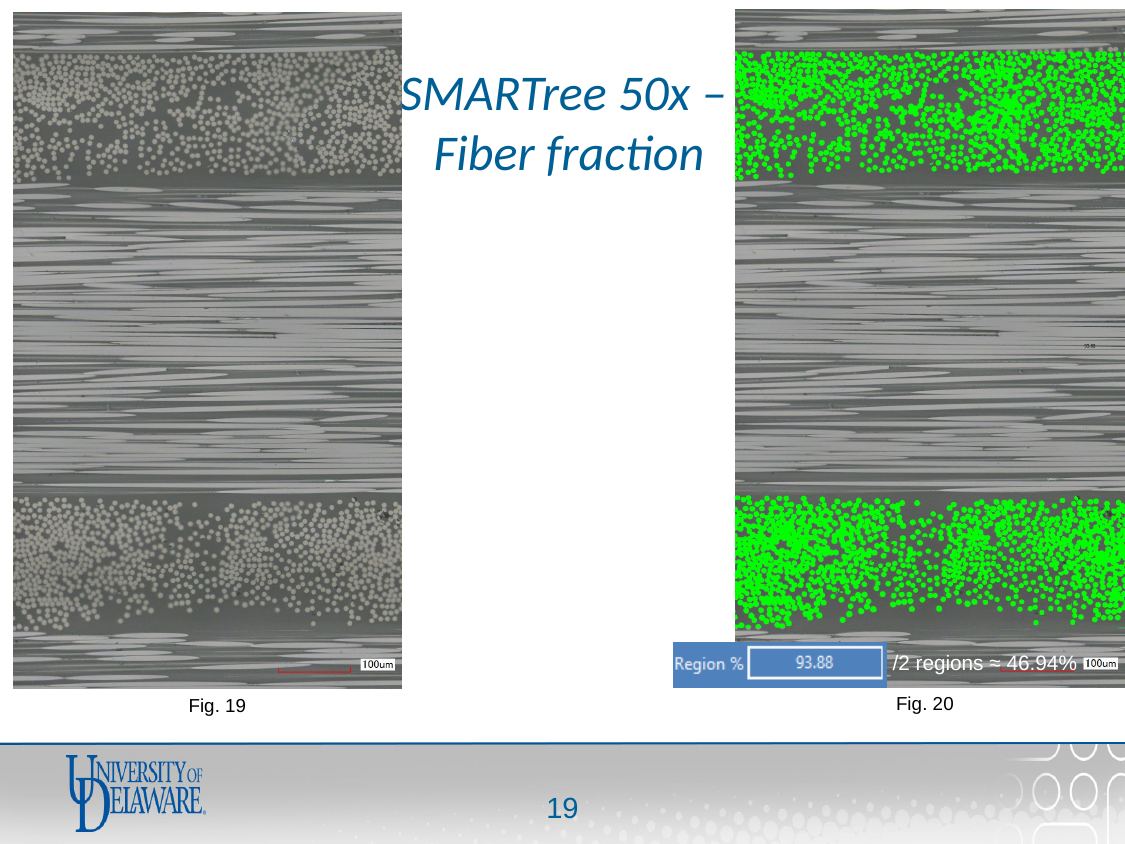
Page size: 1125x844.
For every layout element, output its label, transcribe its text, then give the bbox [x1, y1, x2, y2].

text_box Fig. 20 [812, 697, 1038, 722]
text_box Fig. 19 [105, 697, 330, 724]
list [735, 9, 1125, 688]
slide_number 18 [431, 782, 694, 828]
picture [0, 0, 1125, 844]
title SMARTree 50x – Fiber fraction [407, 59, 730, 182]
